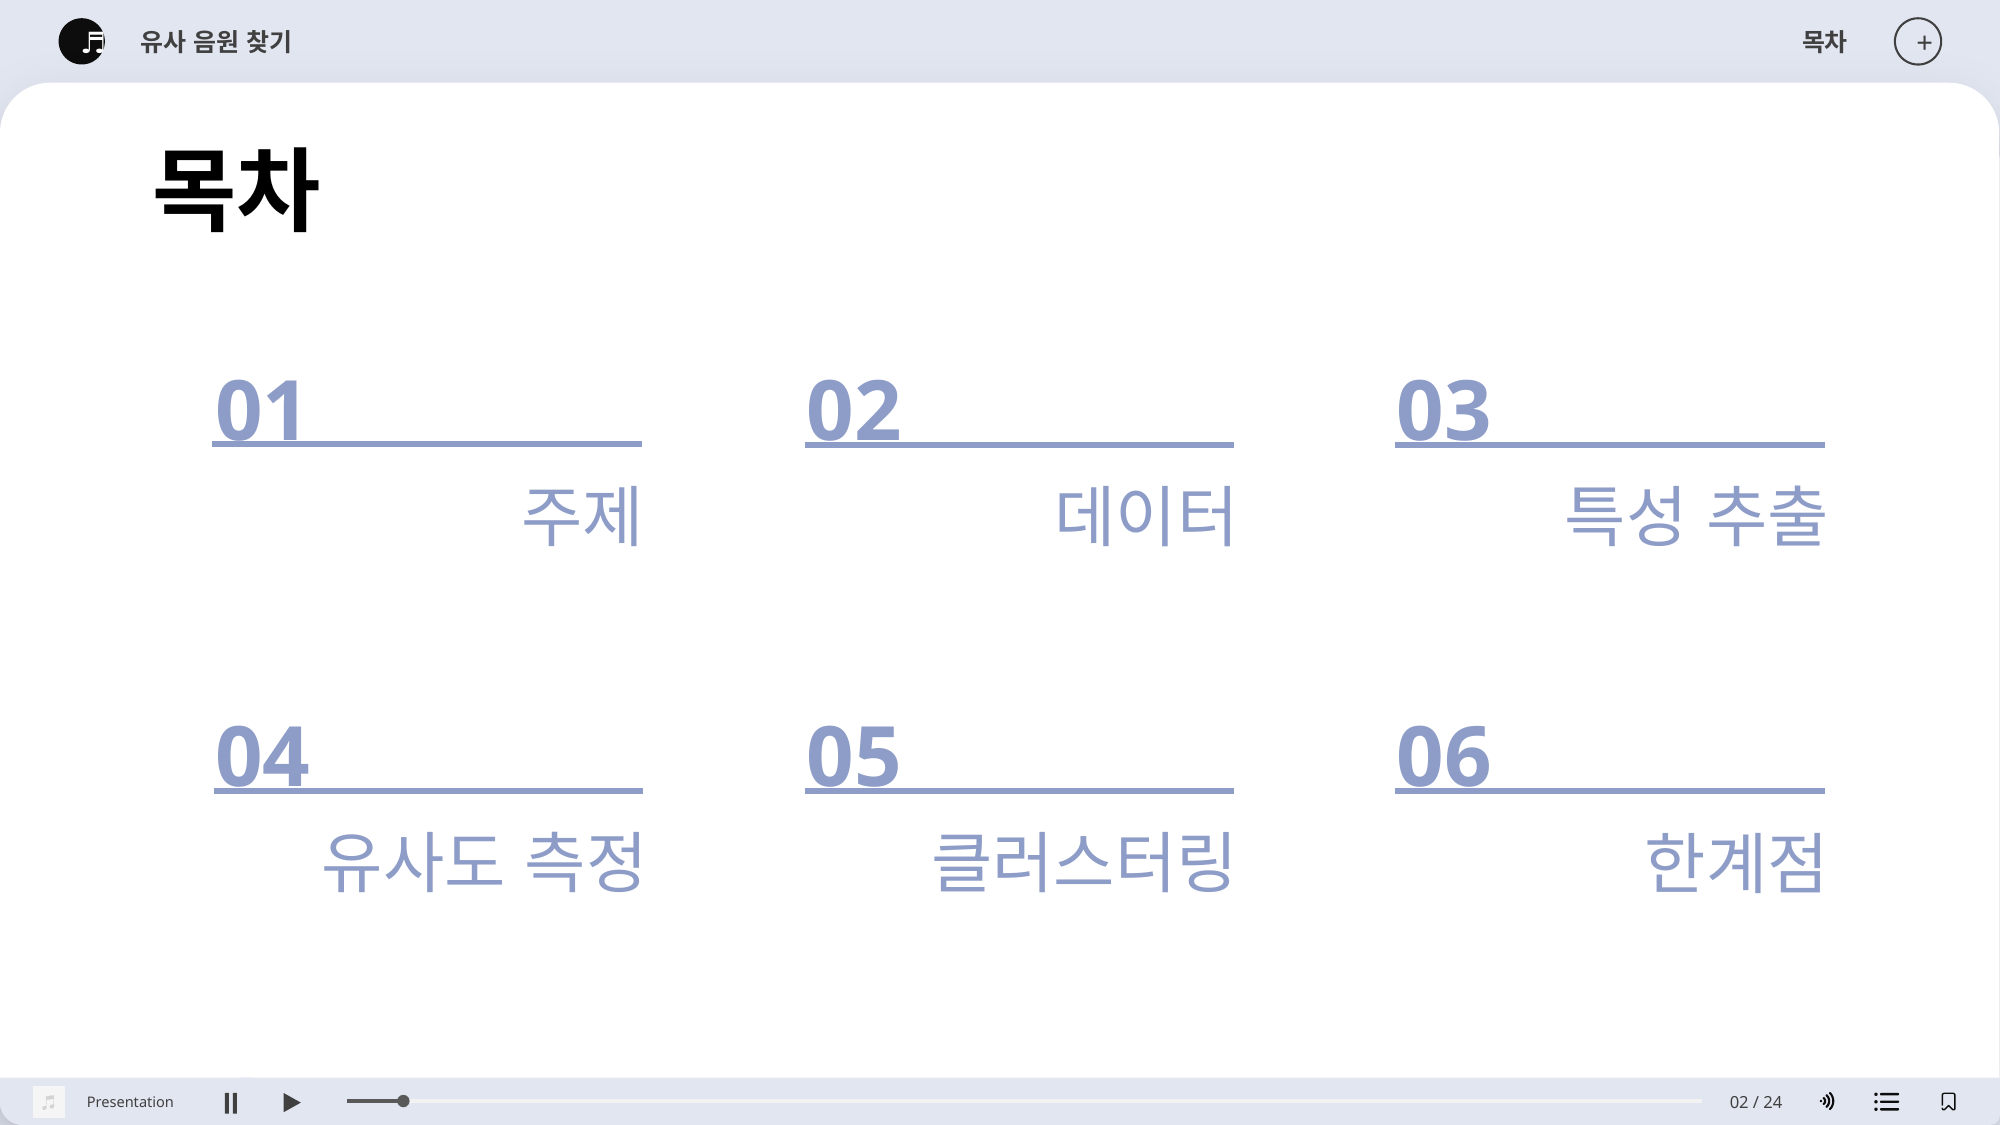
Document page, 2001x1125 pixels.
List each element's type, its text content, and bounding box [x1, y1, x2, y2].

text_box 한계점 [1558, 774, 1845, 940]
text_box 03 [1356, 299, 1532, 466]
title 목차 [137, 111, 1863, 278]
text_box 유사 음원 찾기 [125, 19, 1137, 64]
text_box + [1893, 17, 1943, 66]
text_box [0, 1077, 2000, 1125]
text_box 클러스터링 [877, 773, 1254, 940]
list 01 [175, 299, 351, 466]
text_box 04 [175, 645, 351, 811]
text_box 유사도 측정 [274, 773, 663, 939]
text_box [0, 81, 2000, 1077]
text_box 목차 [1609, 19, 1863, 64]
text_box ♬ [57, 17, 106, 66]
text_box 데이터 [1002, 427, 1254, 593]
text_box 02 [766, 299, 942, 466]
text_box 06 [1356, 646, 1532, 812]
text_box 특성 추출 [1471, 427, 1845, 594]
text_box 05 [766, 645, 942, 812]
text_box 주제 [484, 427, 660, 593]
